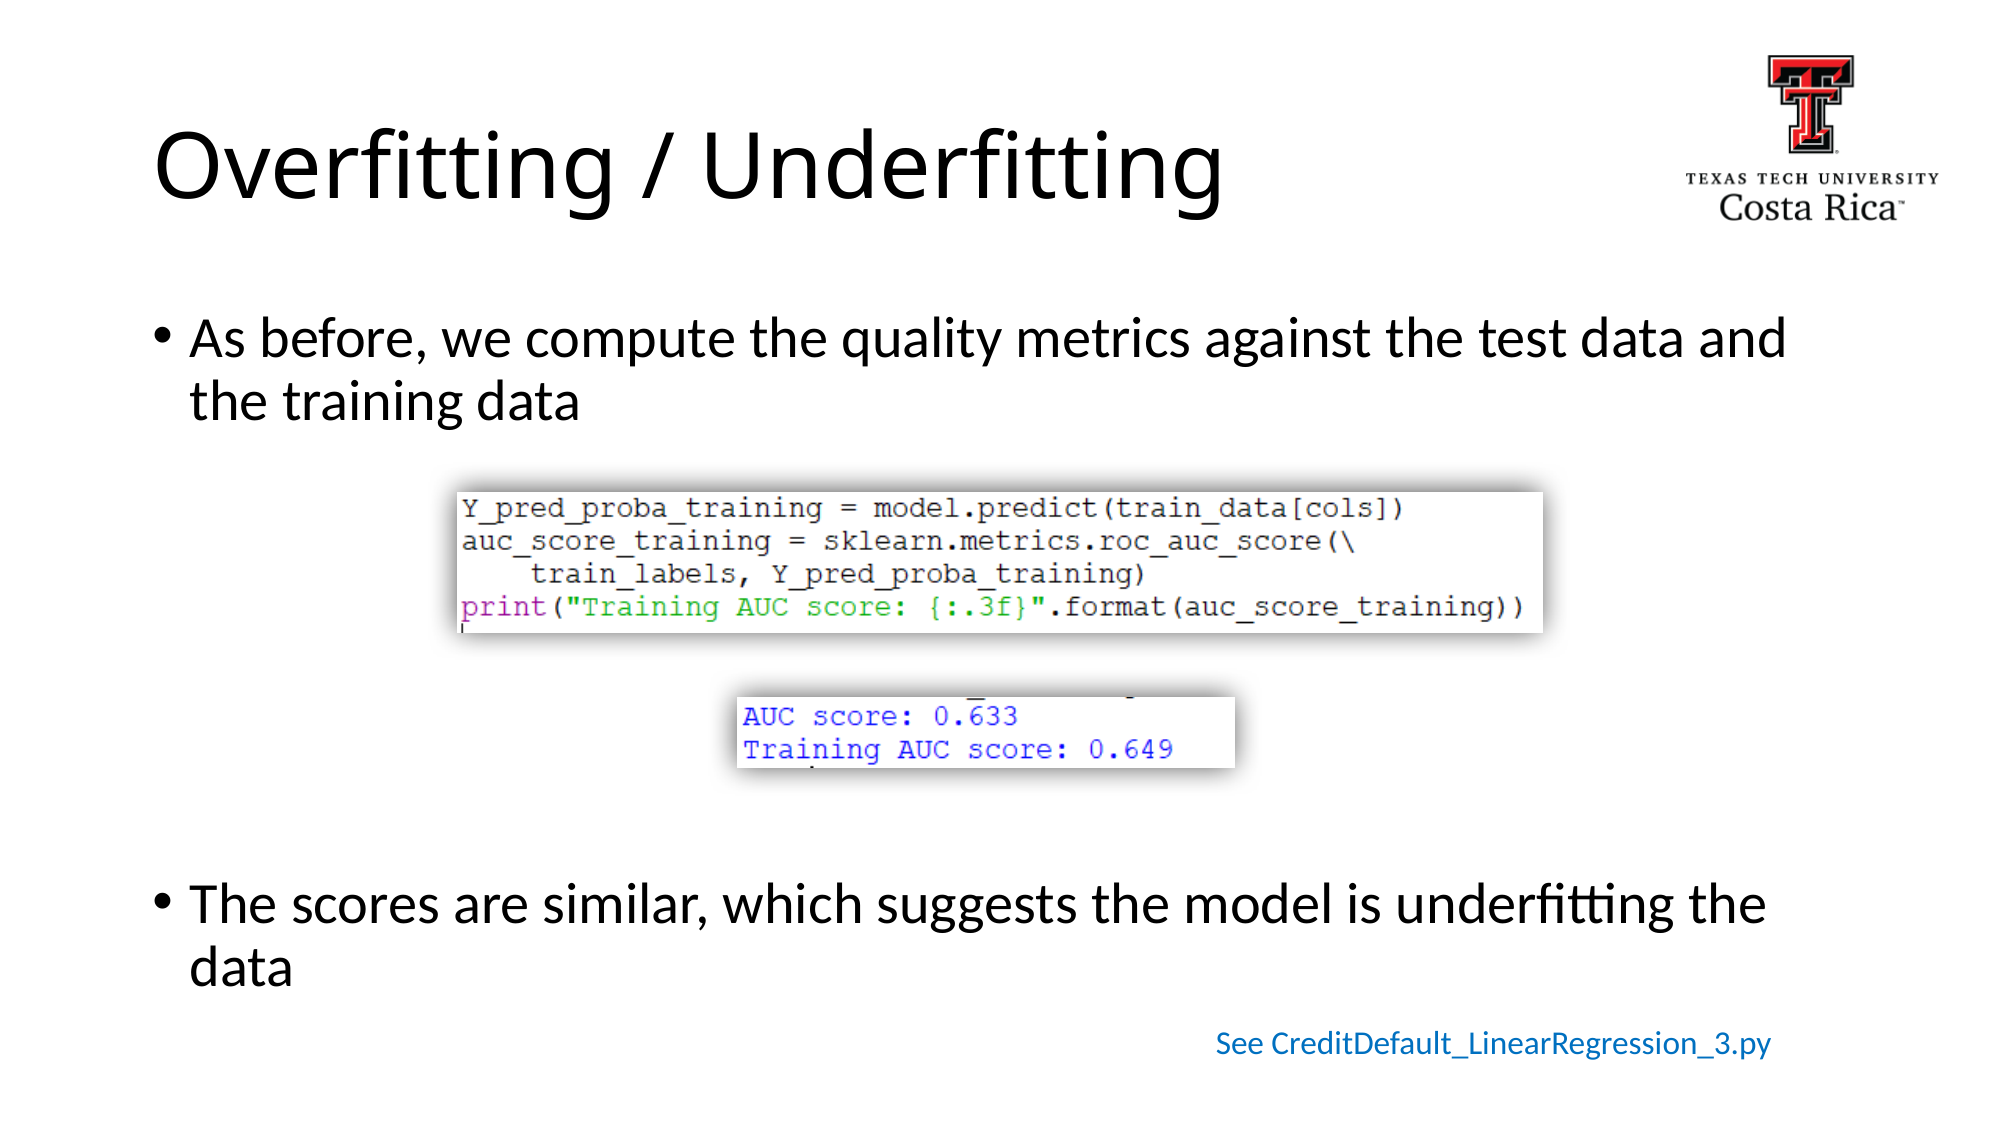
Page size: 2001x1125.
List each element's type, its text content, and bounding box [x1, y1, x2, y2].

title Overfitting / Underfitting [137, 59, 1863, 278]
picture [1664, 30, 1964, 251]
picture [457, 492, 1543, 633]
list As before, we compute the quality metrics against the test data and the training data The scores are similar, which suggests the model is underfitting the data [137, 299, 1863, 1014]
picture [737, 697, 1235, 768]
text_box See CreditDefault_LinearRegression_3.py [1201, 1013, 1879, 1069]
